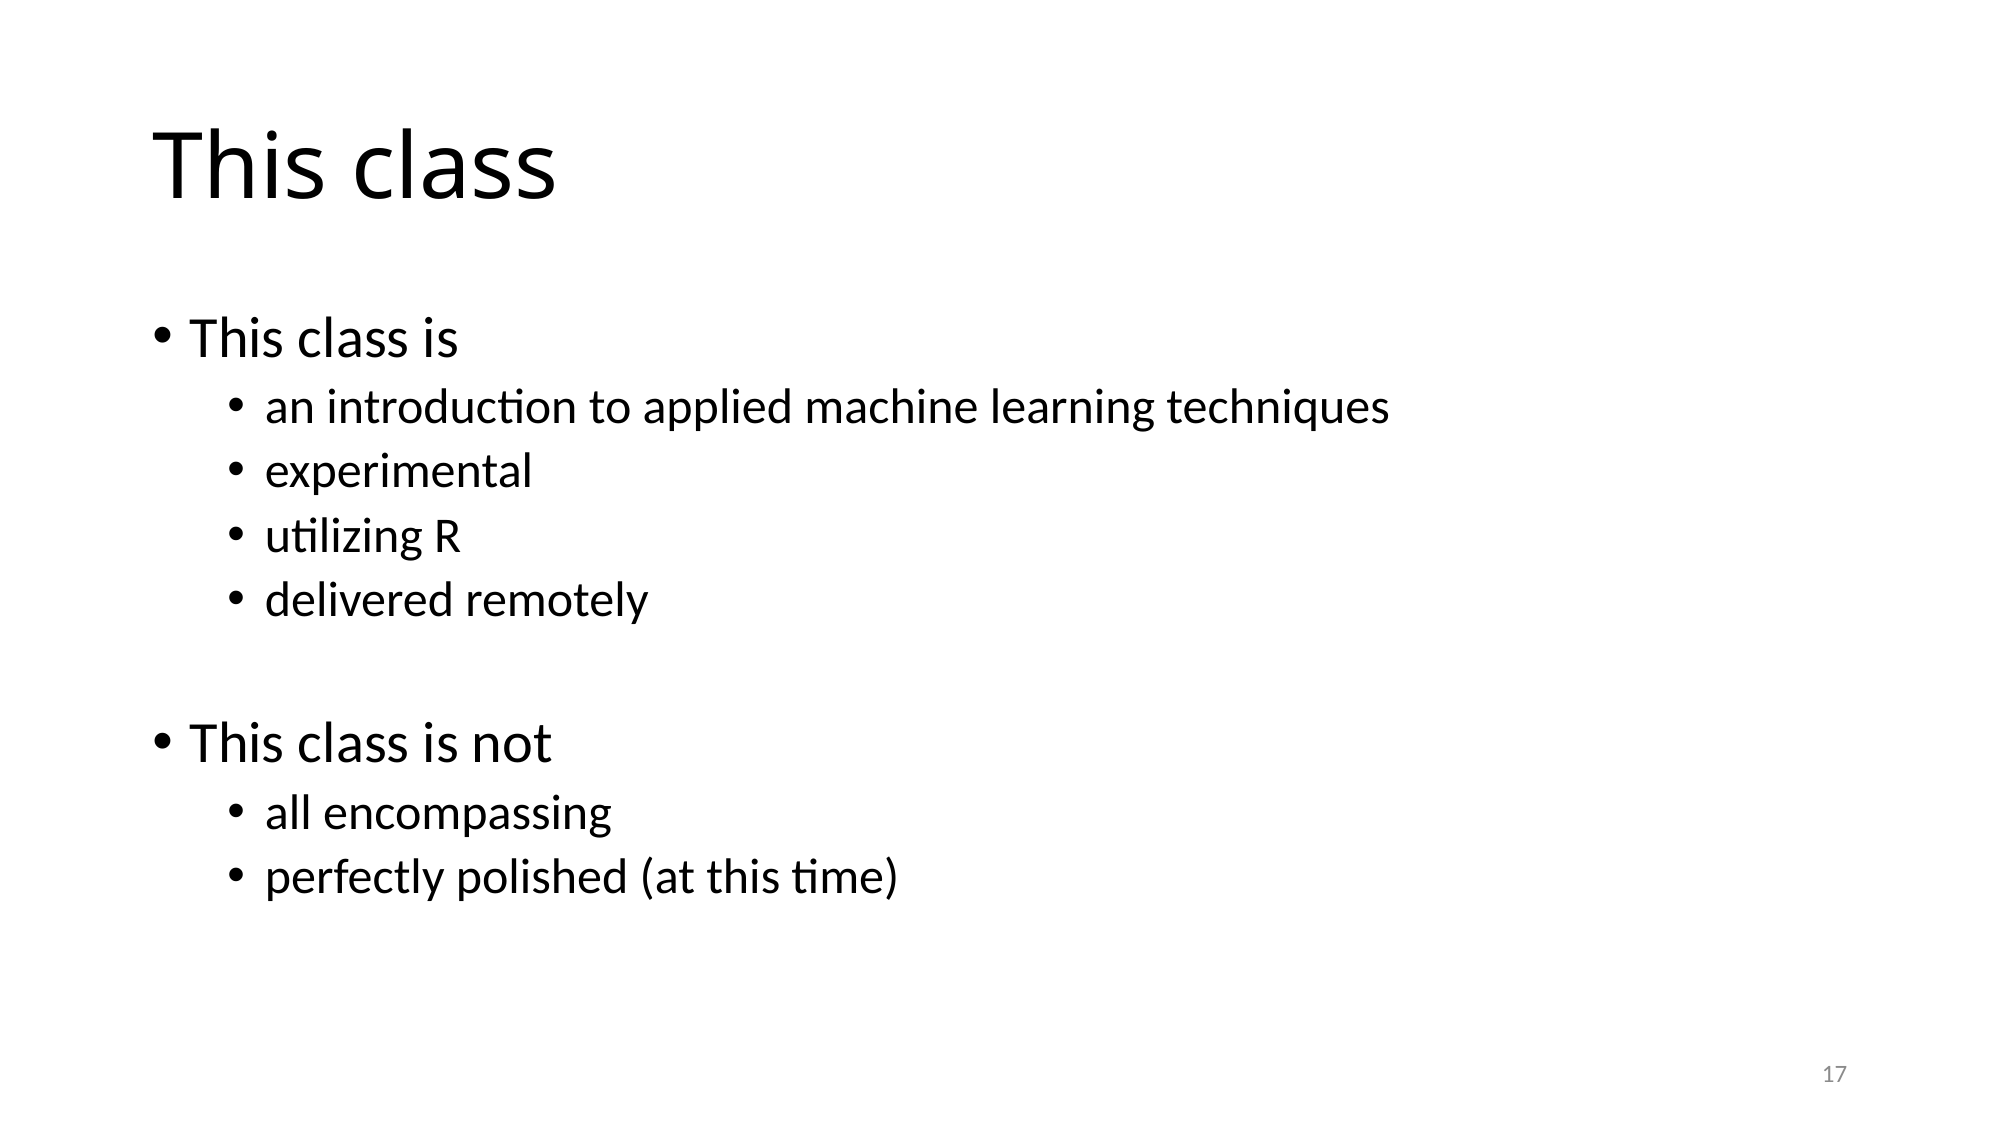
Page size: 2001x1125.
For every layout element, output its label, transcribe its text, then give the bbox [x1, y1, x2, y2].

slide_number 17 [1412, 1042, 1863, 1103]
title This class [137, 59, 1863, 278]
list This class is an introduction to applied machine learning techniques experimental utilizing R delivered remotely This class is not all encompassing perfectly polished (at this time) [137, 299, 1863, 1014]
